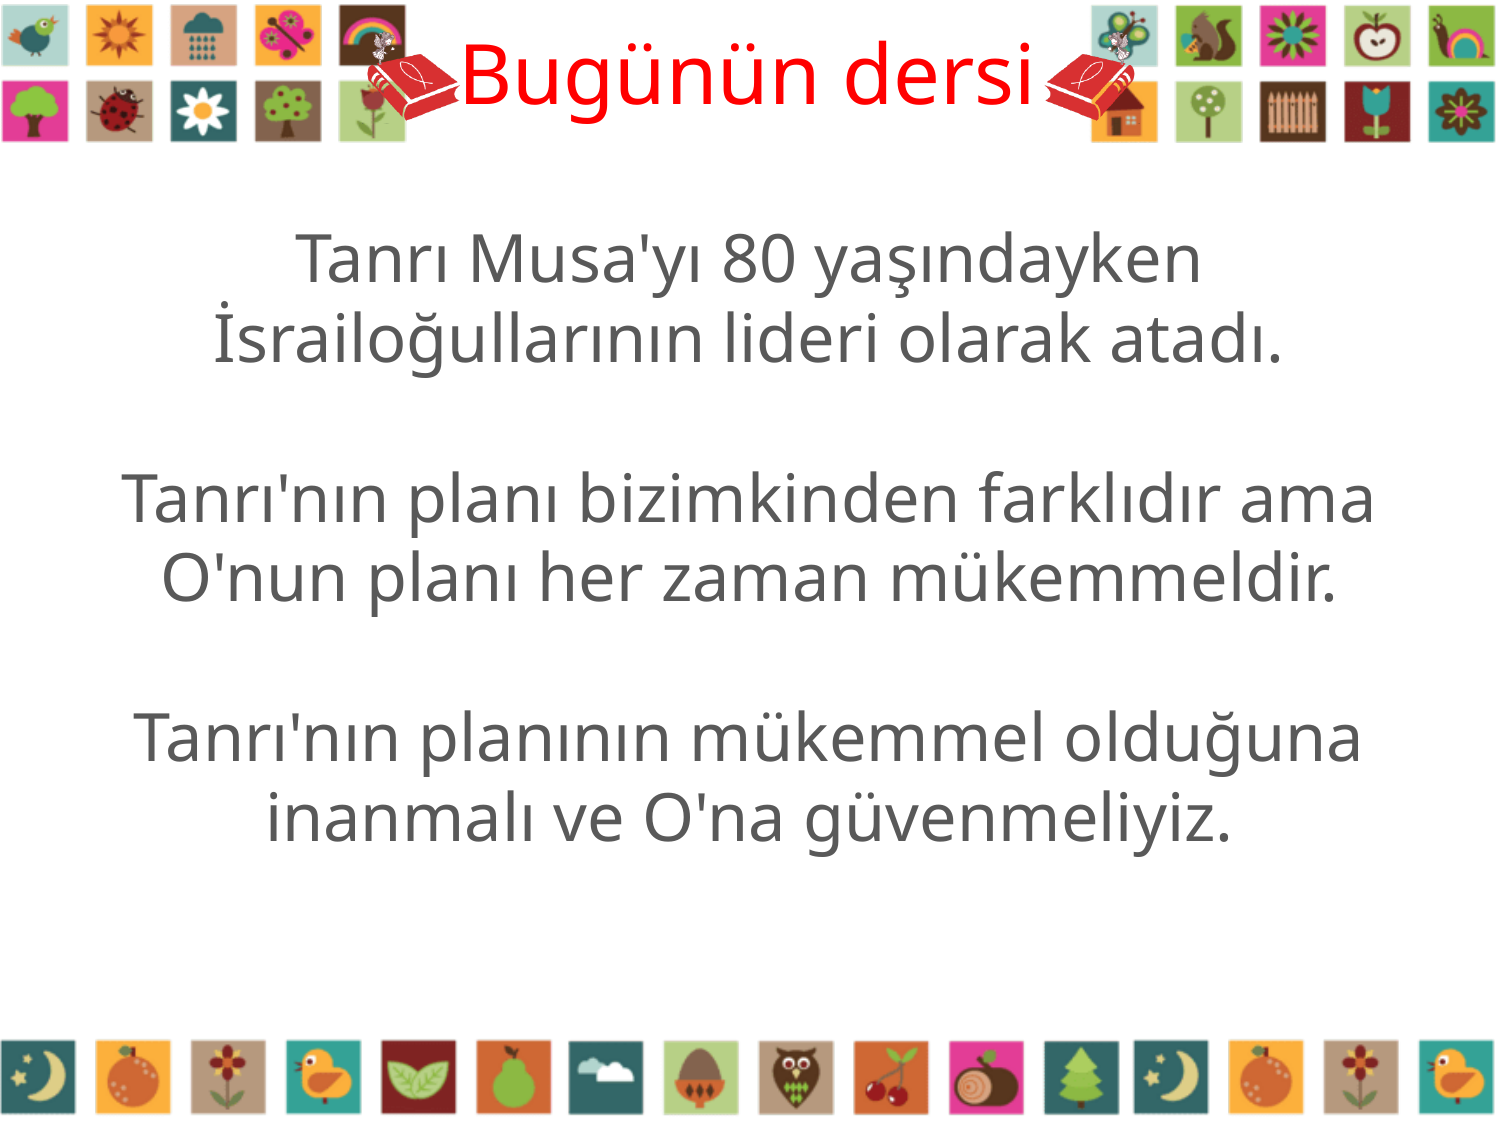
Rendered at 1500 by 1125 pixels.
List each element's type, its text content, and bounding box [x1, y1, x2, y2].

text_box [0, 1028, 1500, 1118]
text_box Tanrı Musa'yı 80 yaşındayken İsrailoğullarının lideri olarak atadı. Tanrı'nın planı bizimkinden farklıdır ama O'nun planı her zaman mükemmeldir. Tanrı'nın planının mükemmel olduğuna inanmalı ve O'na güvenmeliyiz. [76, 208, 1424, 863]
picture [0, 3, 492, 150]
text_box Bugünün dersi [425, 13, 1077, 129]
picture [1013, 3, 1500, 150]
